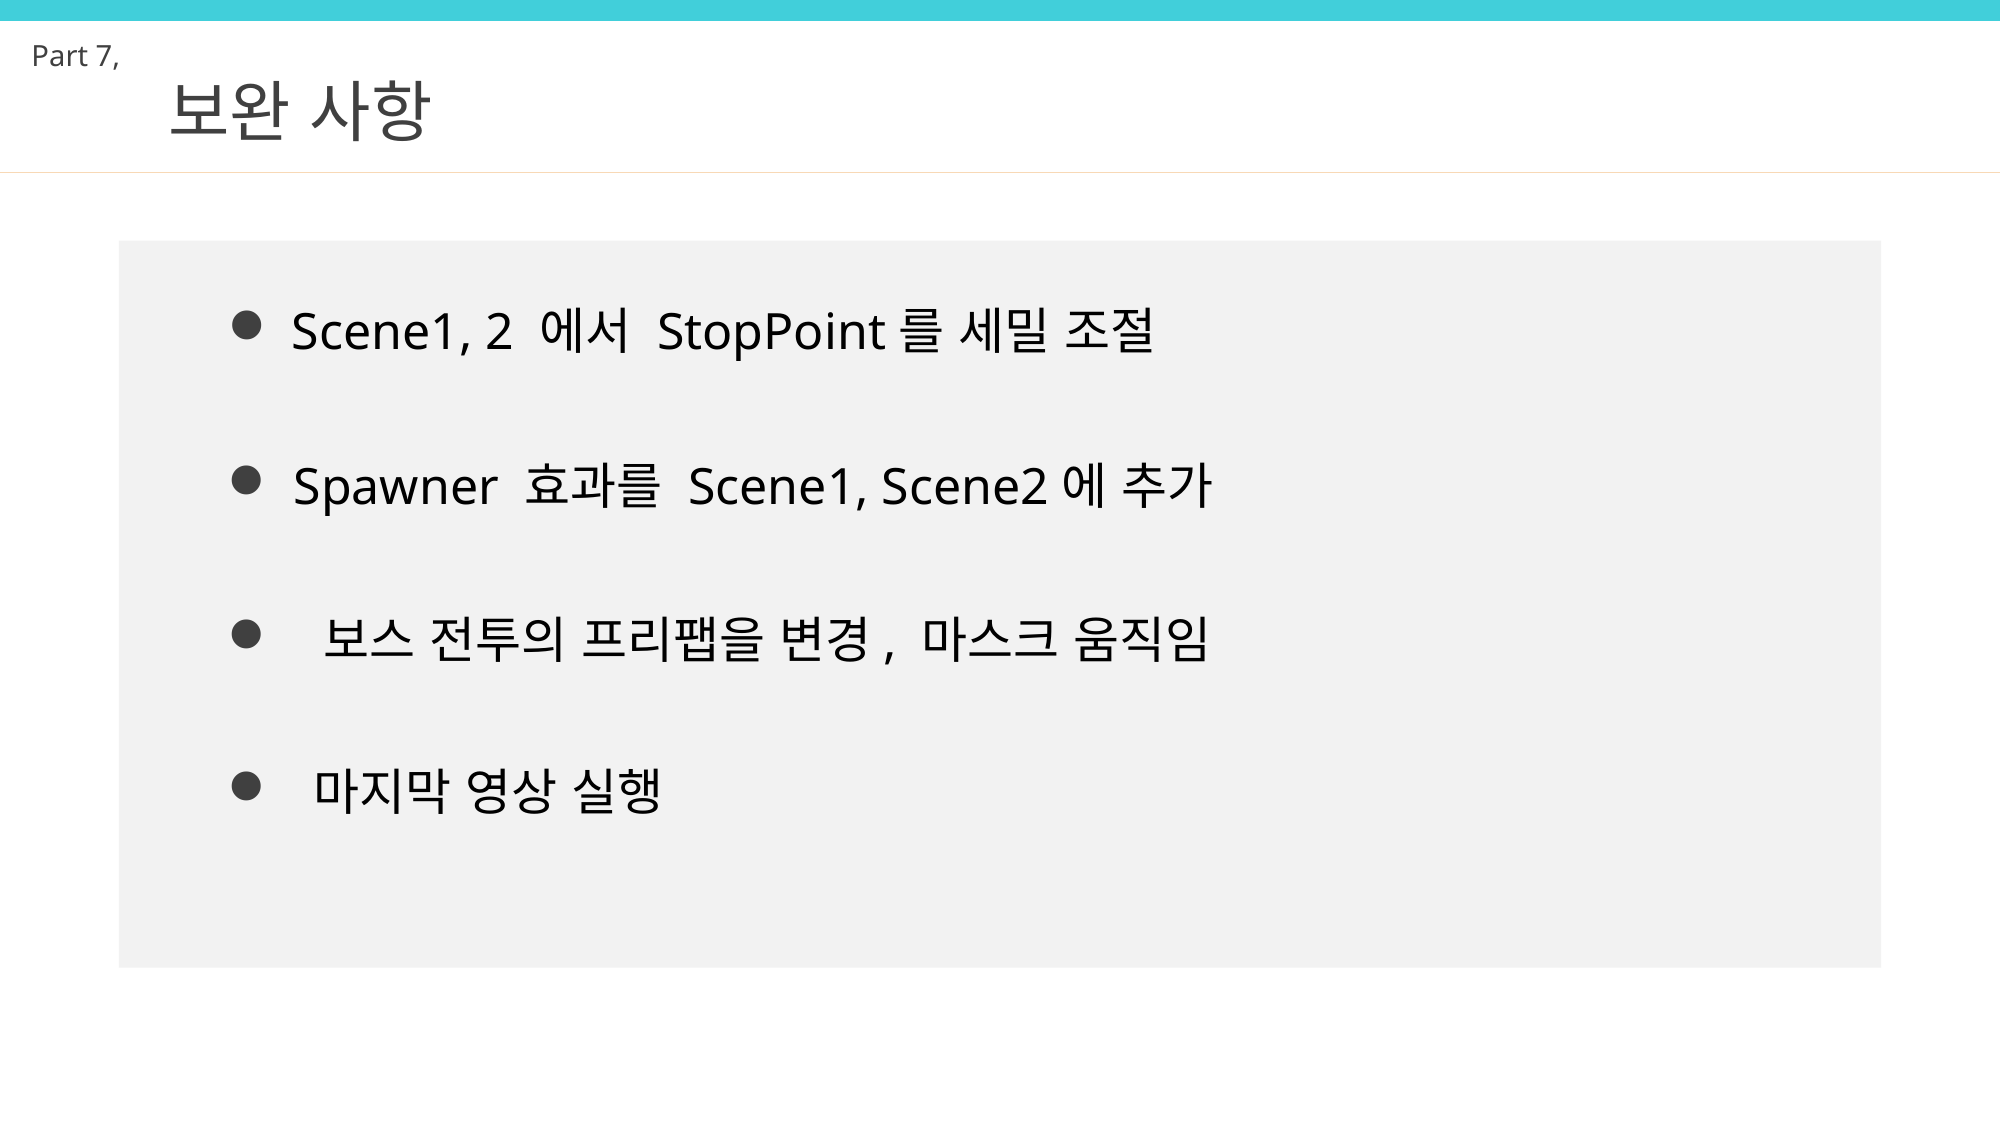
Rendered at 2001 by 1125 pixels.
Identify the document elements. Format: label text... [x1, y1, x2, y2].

text_box [118, 240, 1882, 969]
text_box [212, 449, 350, 524]
text_box 보스 전투의 프리팹을 변경, 마스크 움직임 [308, 601, 1227, 677]
text_box [212, 603, 350, 679]
text_box Spawner 효과를 Scene1, Scene2에 추가 [278, 446, 1229, 522]
text_box Scene1, 2 에서 StopPoint를 세밀 조절 [277, 292, 1172, 367]
text_box [212, 754, 350, 830]
text_box [0, 0, 2000, 22]
text_box [213, 294, 350, 370]
text_box Part 7, [16, 29, 300, 80]
text_box 보완 사항 [153, 61, 448, 157]
text_box 마지막 영상 실행 [298, 752, 679, 828]
